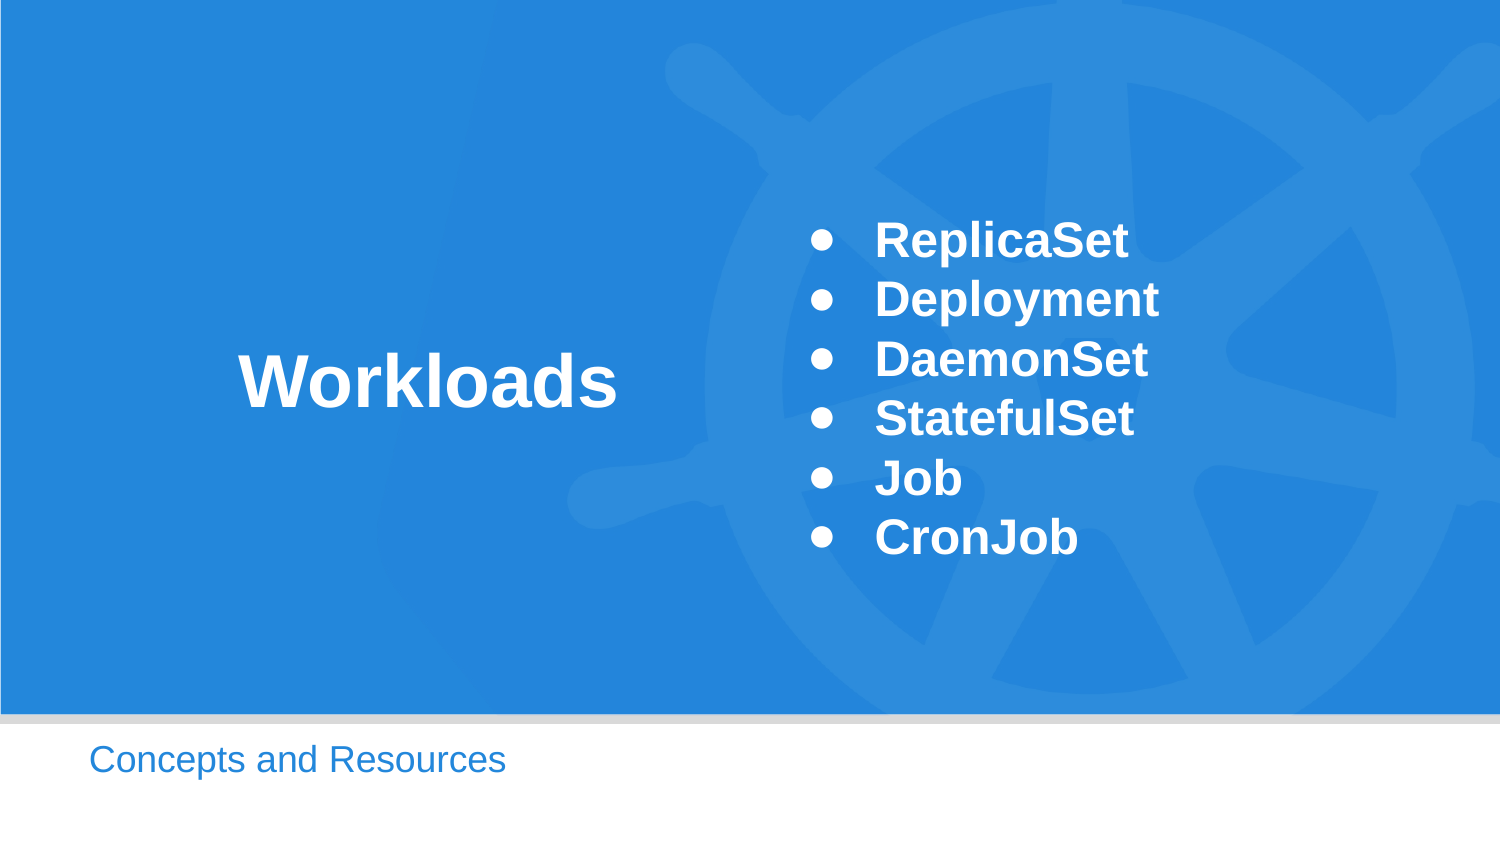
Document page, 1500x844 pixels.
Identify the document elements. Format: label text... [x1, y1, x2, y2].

text_box Concepts and Resources [86, 734, 512, 781]
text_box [0, 0, 1500, 725]
